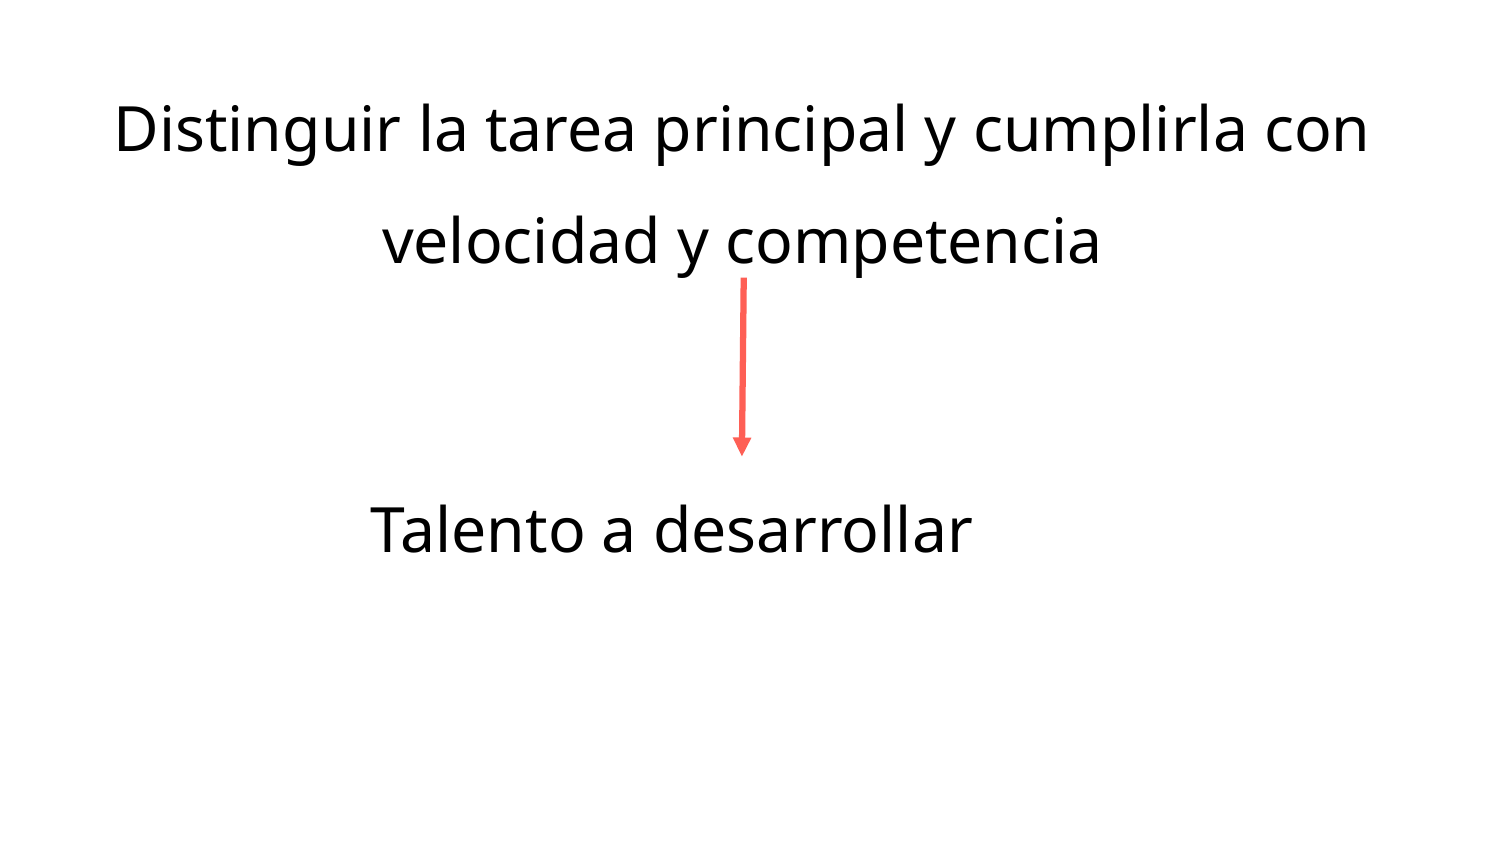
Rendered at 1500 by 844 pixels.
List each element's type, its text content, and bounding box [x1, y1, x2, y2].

text_box Talento a desarrollar [355, 474, 1340, 729]
text_box Distinguir la tarea principal y cumplirla con velocidad y competencia [3, 36, 1483, 384]
